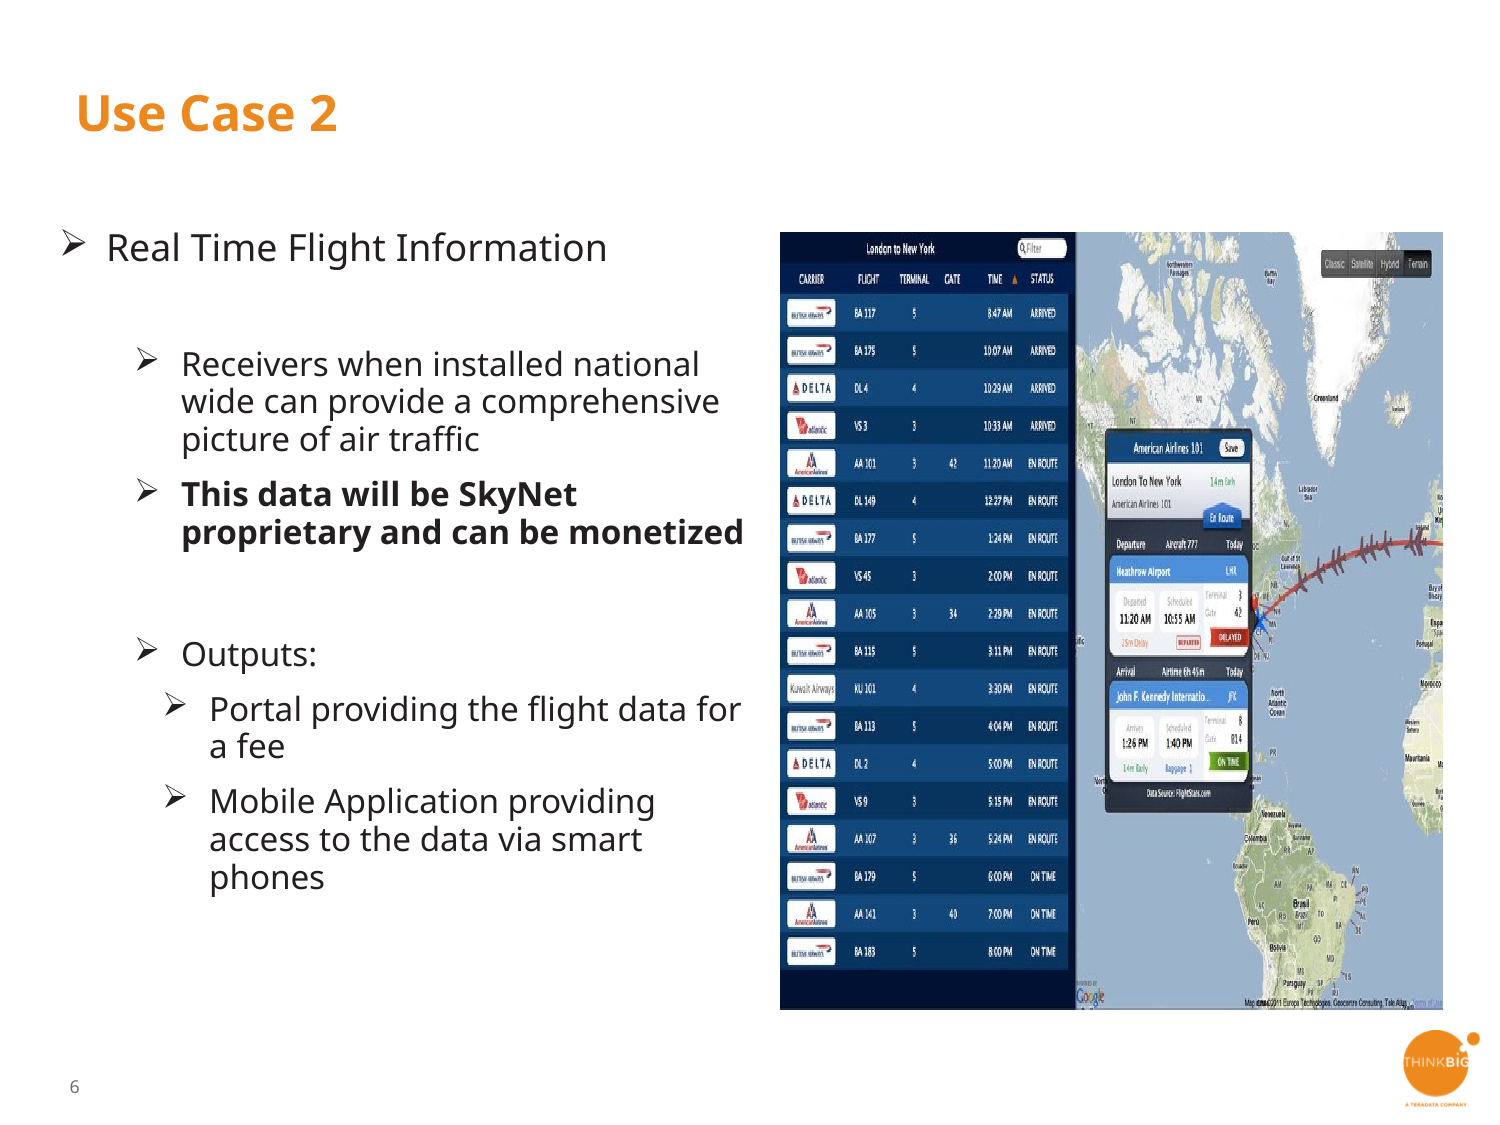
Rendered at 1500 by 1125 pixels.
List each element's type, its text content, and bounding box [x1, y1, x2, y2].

list Real Time Flight Information Receivers when installed national wide can provide a comprehensive picture of air traffic This data will be SkyNet proprietary and can be monetized Outputs: Portal providing the flight data for a fee Mobile Application providing access to the data via smart phones [59, 227, 760, 919]
picture [780, 232, 1443, 1010]
picture [1402, 1030, 1480, 1108]
title Use Case 2 [75, 28, 1425, 144]
